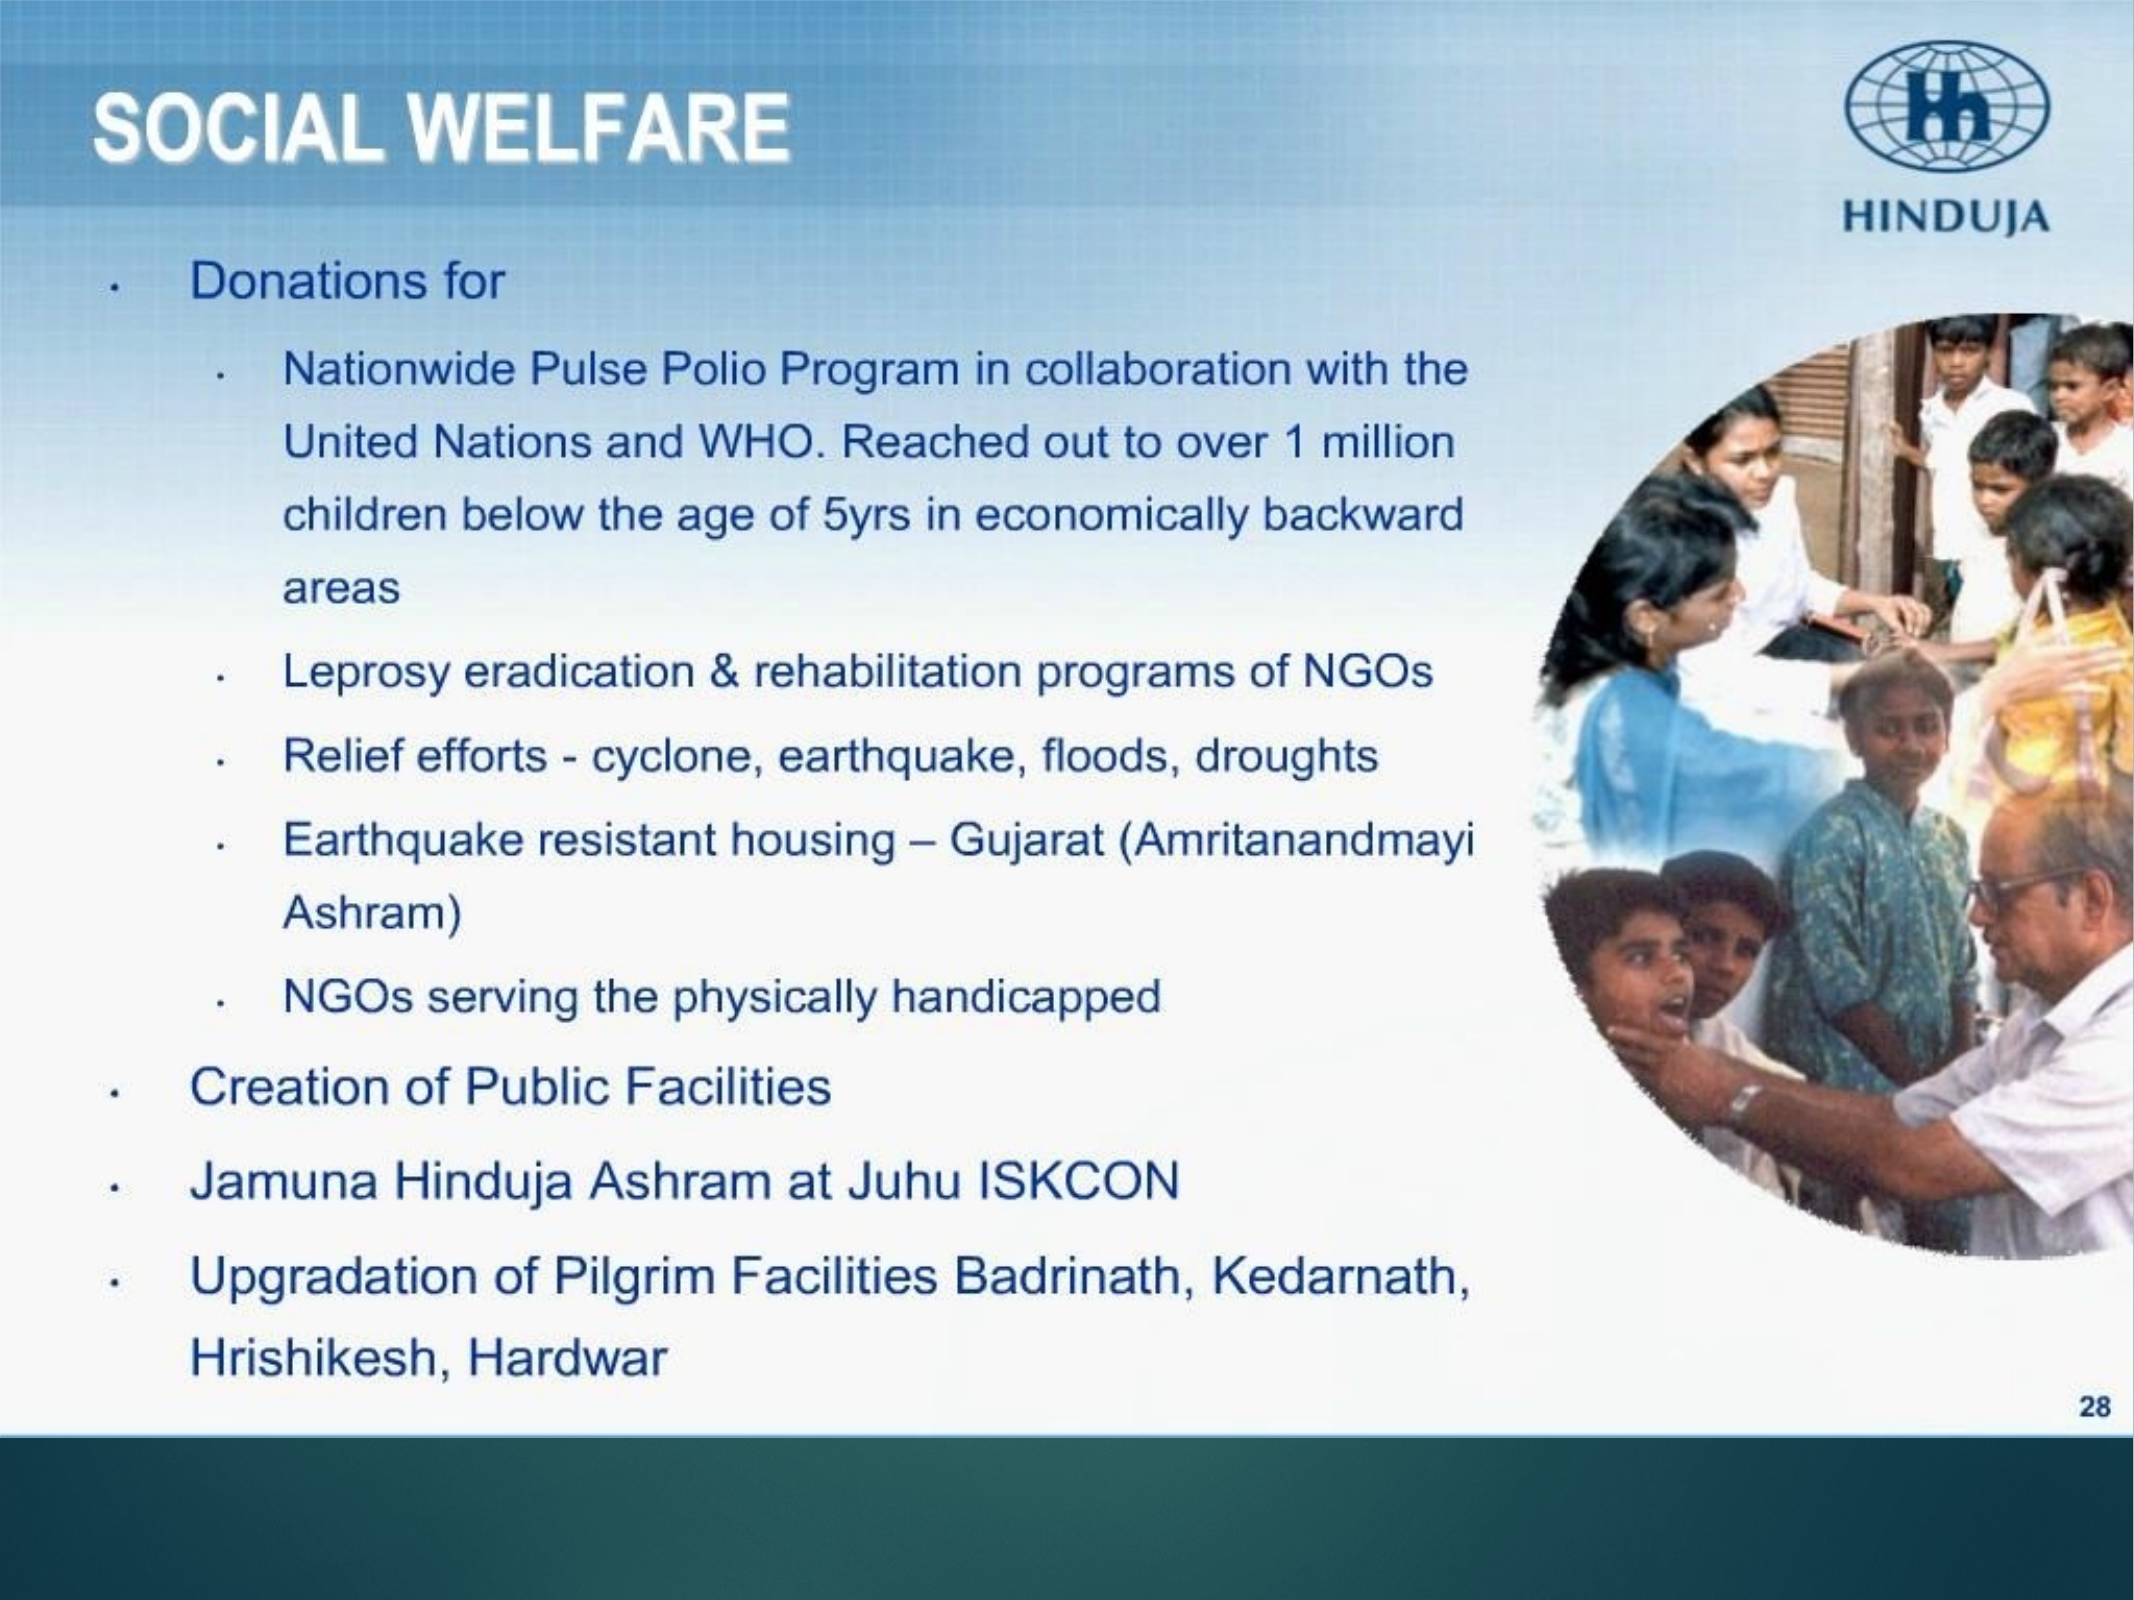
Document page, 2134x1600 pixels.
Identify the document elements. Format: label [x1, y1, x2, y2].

text_box [0, 0, 2134, 1438]
